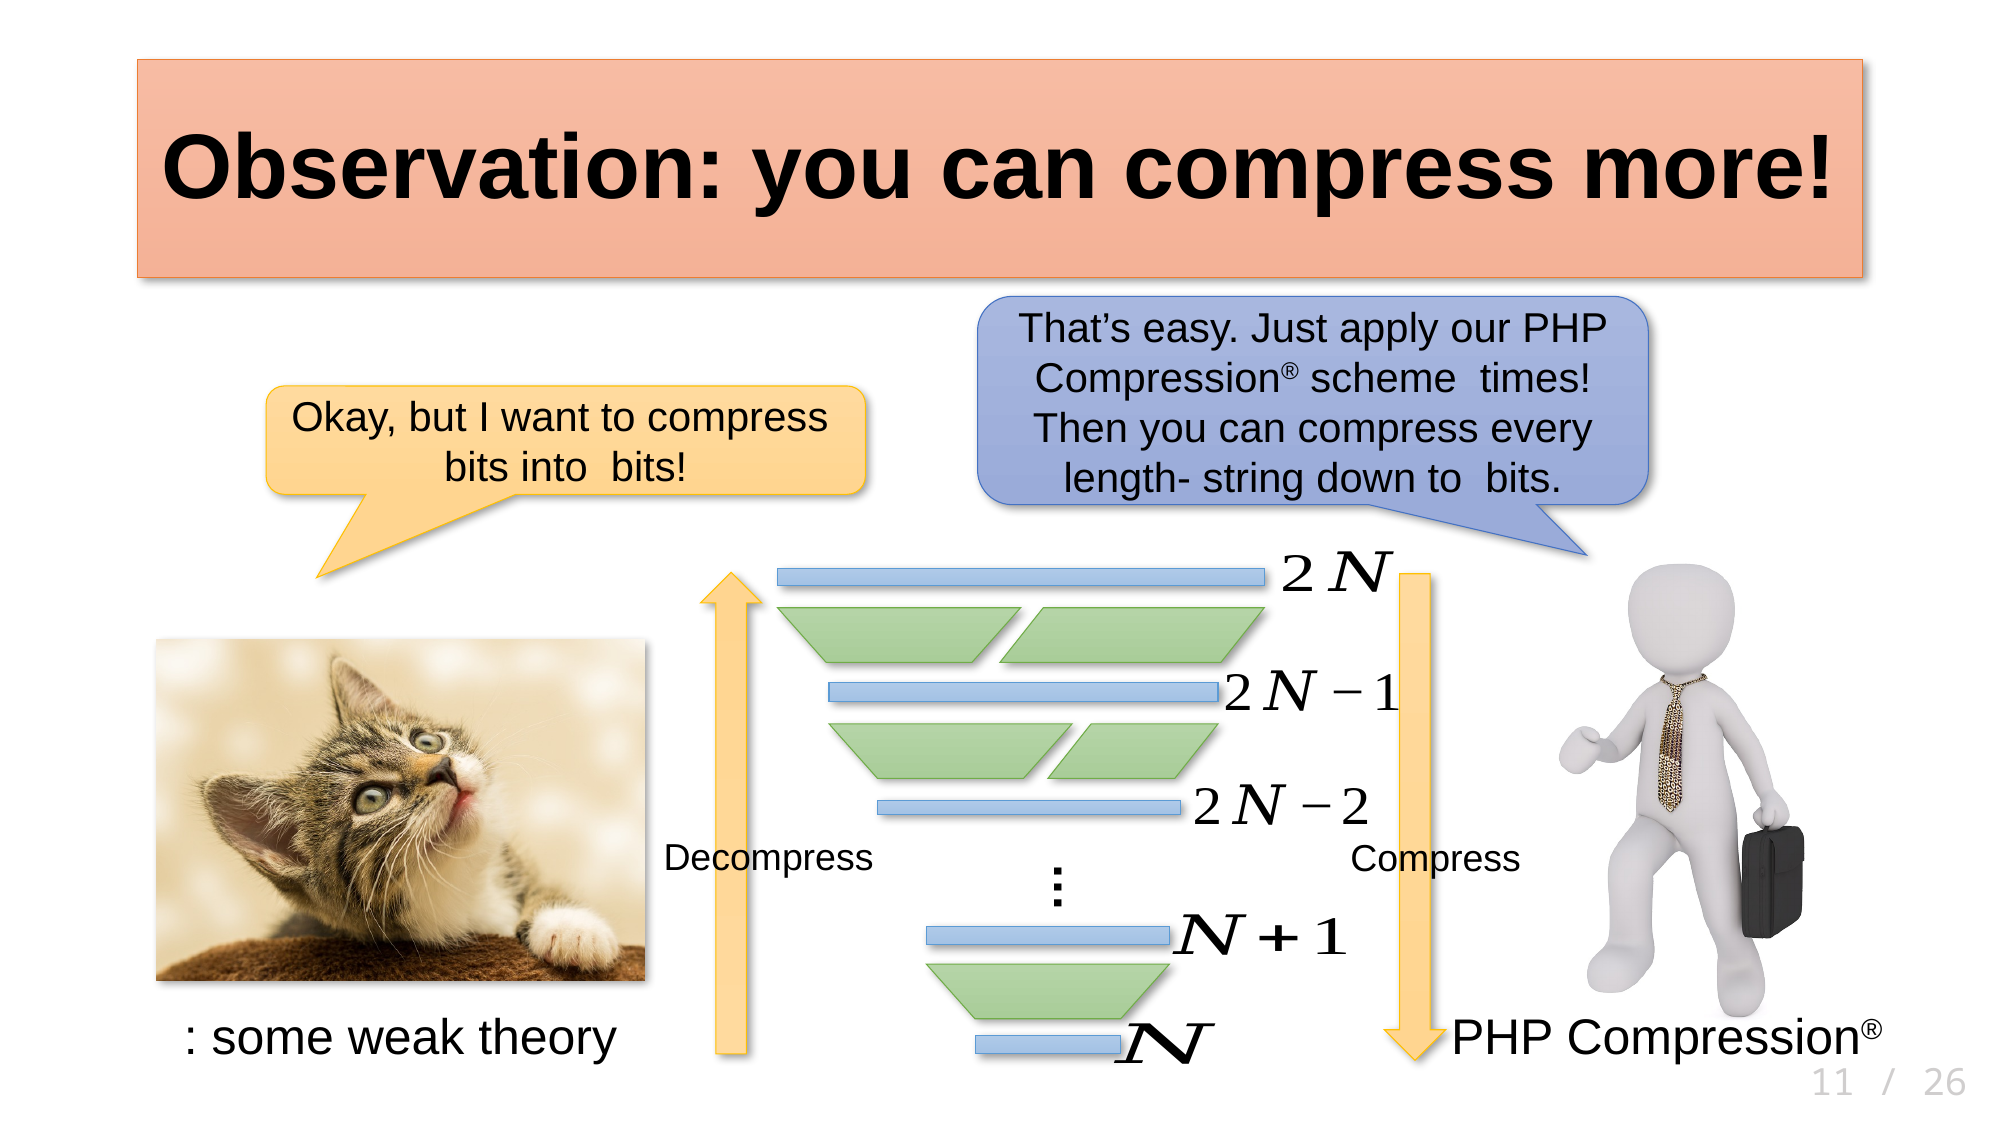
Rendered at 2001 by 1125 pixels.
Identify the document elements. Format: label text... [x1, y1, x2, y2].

picture [1539, 550, 1830, 1036]
text_box [893, 682, 1219, 702]
text_box PHP Compression® [1385, 996, 1948, 1072]
text_box 11 / 26 [1794, 1050, 2000, 1110]
text_box [777, 568, 1265, 586]
text_box [893, 607, 1022, 663]
picture [156, 639, 644, 981]
text_box [975, 1035, 1121, 1054]
text_box [998, 607, 1266, 663]
text_box [1046, 723, 1220, 779]
title Observation: you can compress more! [137, 59, 1863, 278]
text_box [926, 926, 1170, 945]
text_box [893, 723, 1074, 779]
text_box … [1020, 847, 1112, 925]
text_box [1327, 573, 1544, 1061]
text_box [893, 800, 1181, 815]
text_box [644, 572, 893, 1054]
text_box [925, 963, 1171, 1020]
